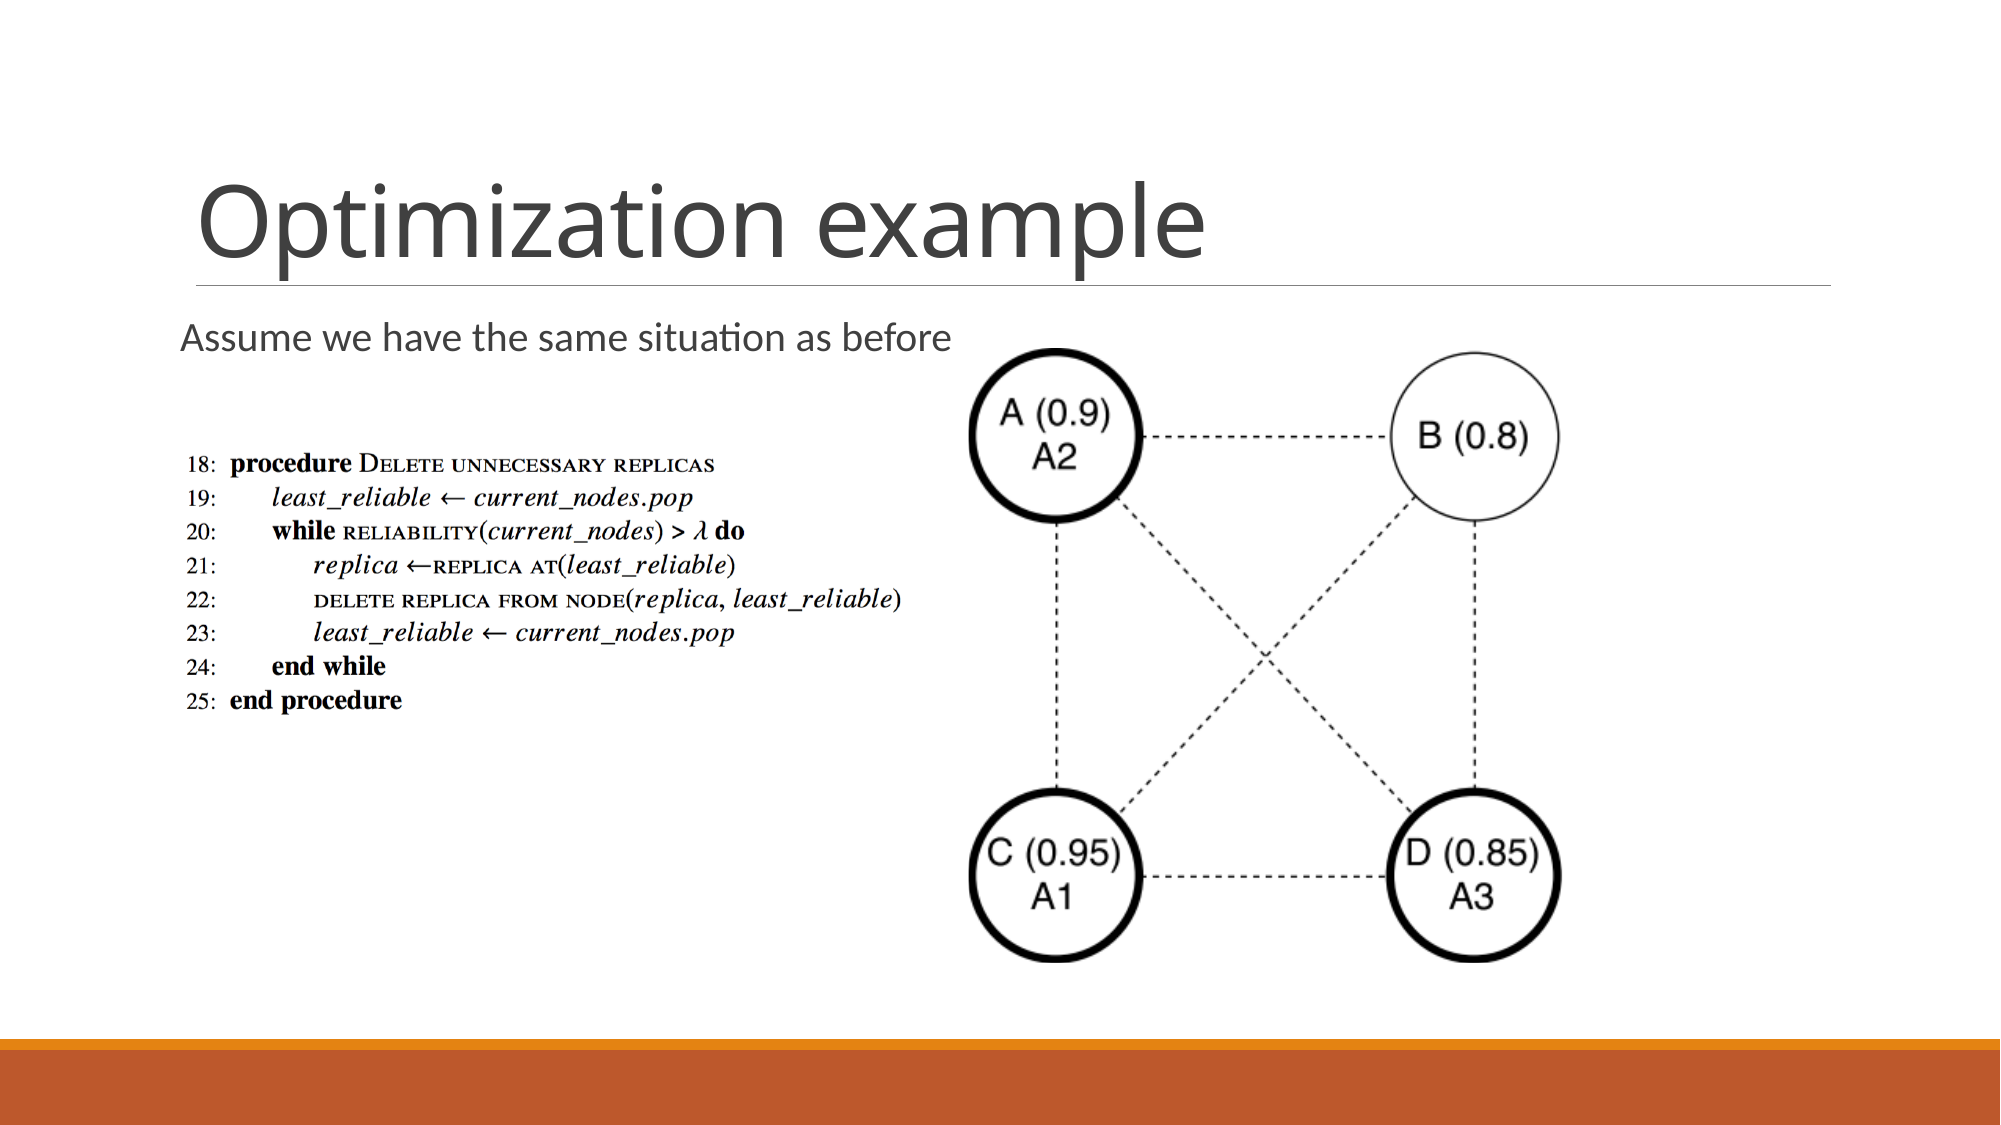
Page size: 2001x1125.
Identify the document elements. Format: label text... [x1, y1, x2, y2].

picture [179, 449, 911, 721]
title Optimization example [180, 47, 1830, 285]
picture [968, 347, 1563, 964]
list Assume we have the same situation as before [180, 302, 1830, 963]
